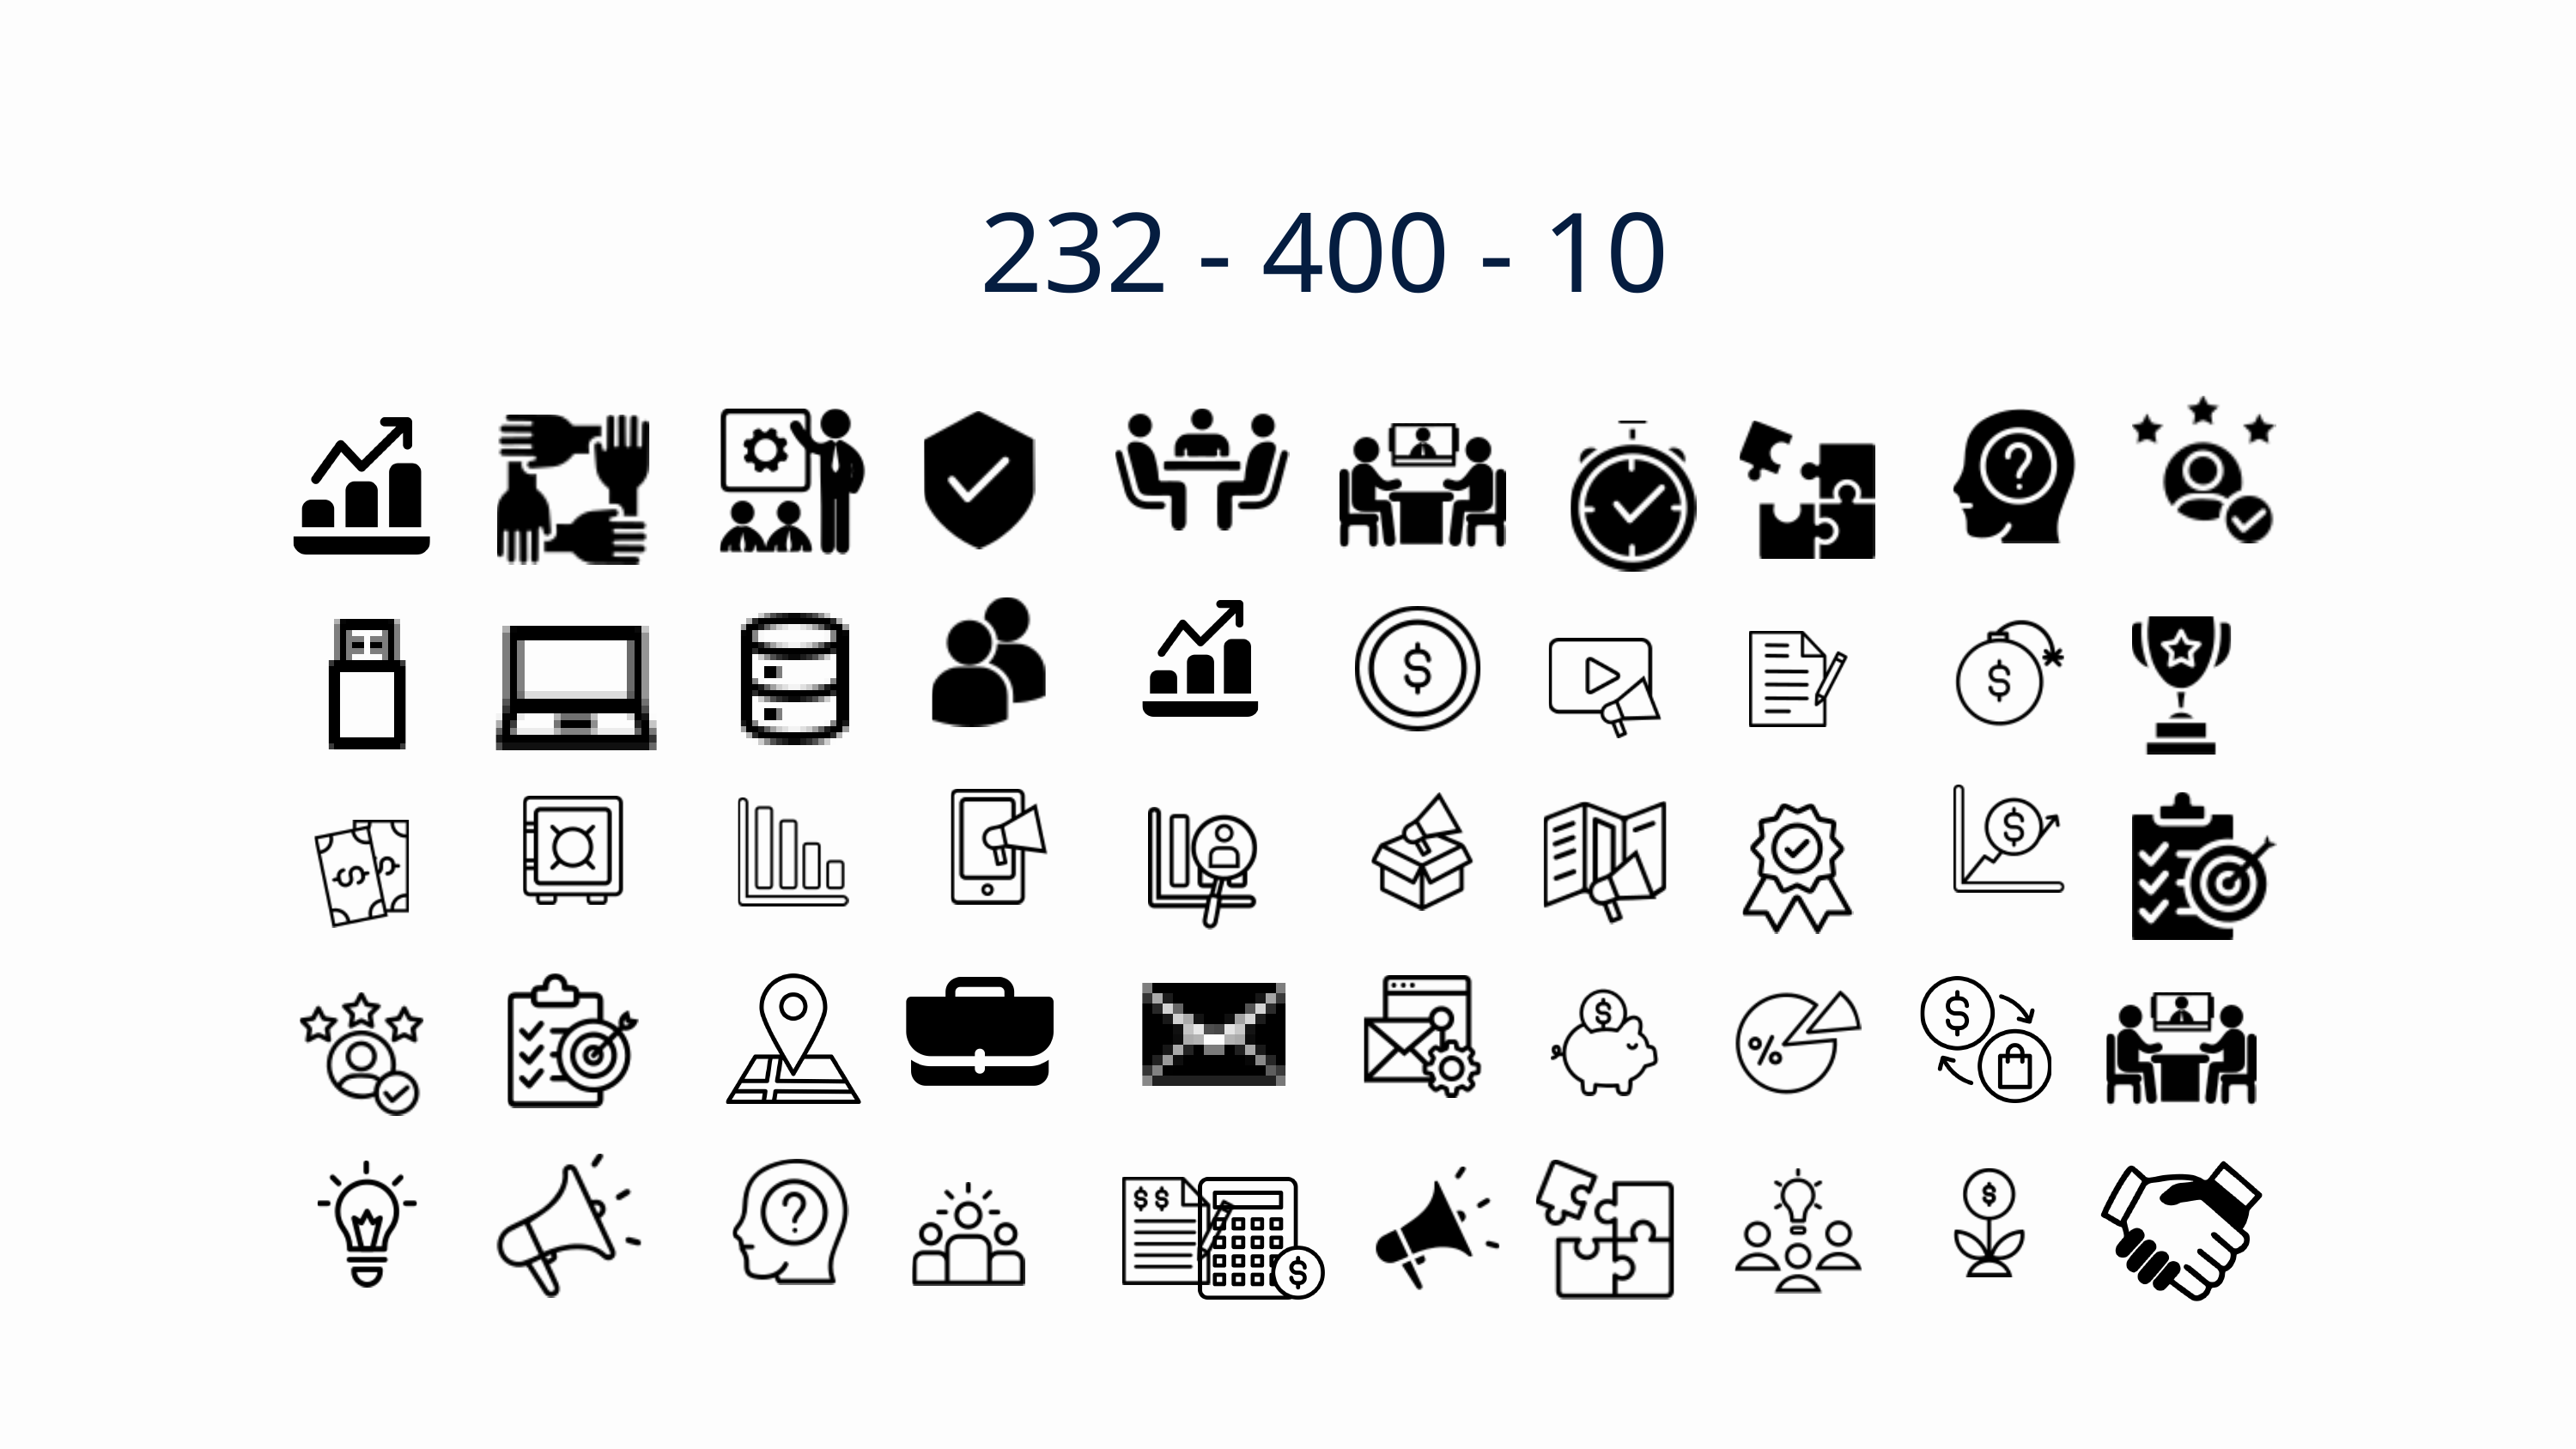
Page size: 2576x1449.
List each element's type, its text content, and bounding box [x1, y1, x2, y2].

text_box [726, 973, 861, 1104]
text_box [1355, 606, 1481, 732]
text_box [1742, 803, 1854, 934]
text_box [300, 992, 424, 1117]
text_box [495, 1154, 643, 1298]
text_box [1375, 1167, 1500, 1292]
text_box [738, 797, 849, 906]
text_box [293, 417, 430, 555]
text_box [1121, 1177, 1235, 1286]
text_box [1340, 423, 1506, 549]
text_box [1364, 975, 1482, 1098]
text_box [523, 796, 623, 905]
text_box [1371, 792, 1474, 911]
text_box [495, 626, 657, 750]
text_box [2132, 792, 2277, 940]
text_box [906, 977, 1054, 1086]
text_box [951, 789, 1048, 905]
text_box 232 - 400 - 10 [771, 160, 1878, 315]
text_box [1198, 1177, 1325, 1300]
text_box [1543, 801, 1667, 925]
text_box [1953, 409, 2076, 543]
text_box [1953, 619, 2064, 728]
text_box [1548, 638, 1662, 738]
text_box [720, 409, 867, 555]
text_box [1735, 990, 1862, 1099]
text_box [1142, 600, 1259, 717]
text_box [924, 411, 1036, 549]
text_box [1535, 1160, 1674, 1300]
text_box [507, 973, 639, 1108]
text_box [497, 415, 650, 565]
text_box [1953, 785, 2065, 894]
text_box [1920, 976, 2051, 1103]
text_box [932, 597, 1046, 727]
text_box [2131, 616, 2232, 755]
text_box [2131, 396, 2276, 543]
text_box [732, 1159, 849, 1286]
text_box [1739, 421, 1875, 559]
text_box [1735, 1168, 1862, 1294]
text_box [314, 820, 410, 929]
text_box [1749, 631, 1848, 727]
text_box [1142, 983, 1286, 1086]
text_box [328, 619, 406, 749]
text_box [740, 613, 849, 746]
text_box [2100, 1161, 2263, 1301]
text_box [1148, 807, 1258, 931]
text_box [1953, 1168, 2026, 1277]
text_box [2106, 992, 2257, 1106]
text_box [1115, 409, 1291, 530]
text_box [317, 1161, 417, 1288]
text_box [1571, 421, 1697, 572]
text_box [1551, 987, 1659, 1096]
text_box [912, 1182, 1025, 1286]
